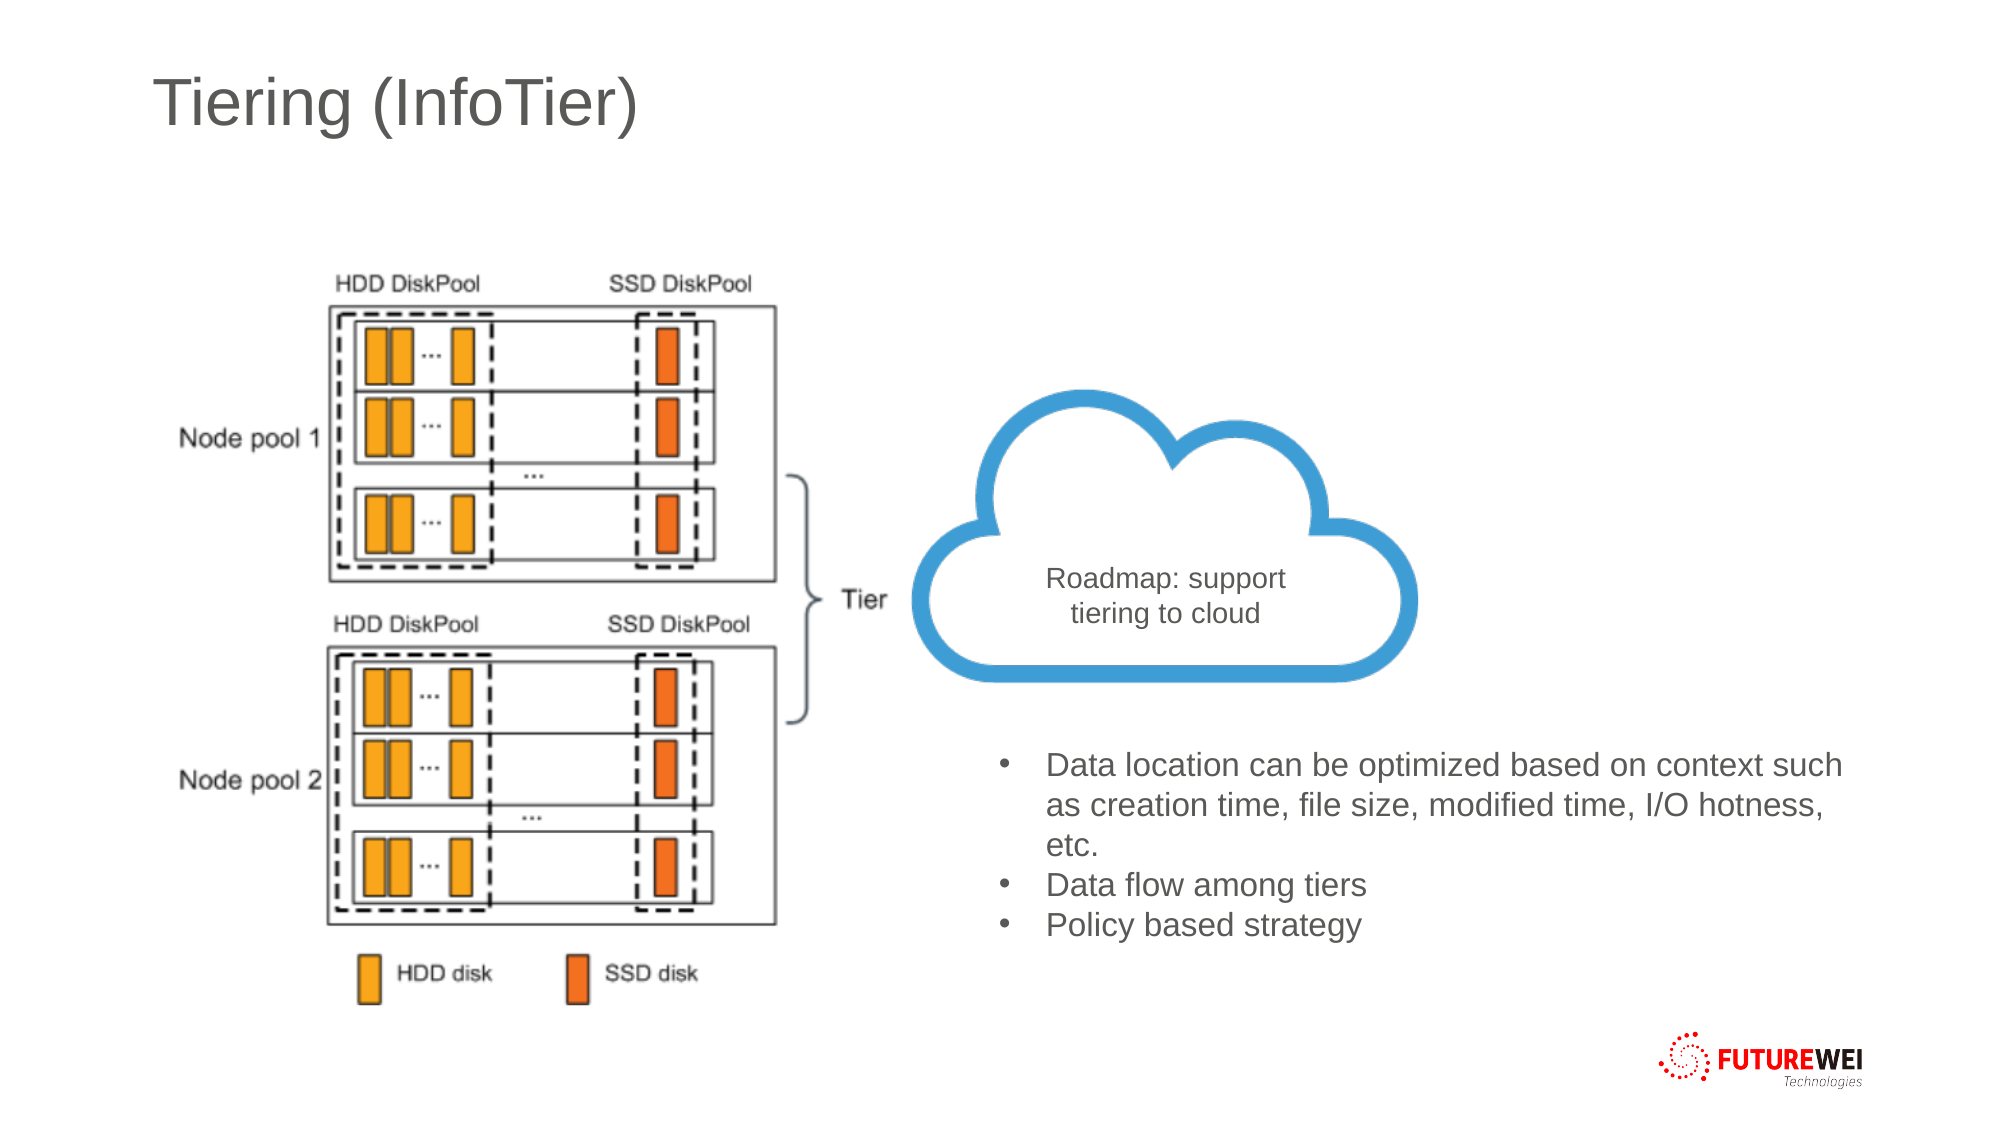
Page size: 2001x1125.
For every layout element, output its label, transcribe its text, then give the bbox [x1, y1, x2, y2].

text_box Data location can be optimized based on context such as creation time, file size, modified time, I/O hotness, etc. Data flow among tiers Policy based strategy [984, 736, 1894, 996]
title Tiering (InfoTier) [137, 59, 1863, 246]
picture [149, 262, 1438, 1039]
picture [1638, 1011, 1882, 1102]
